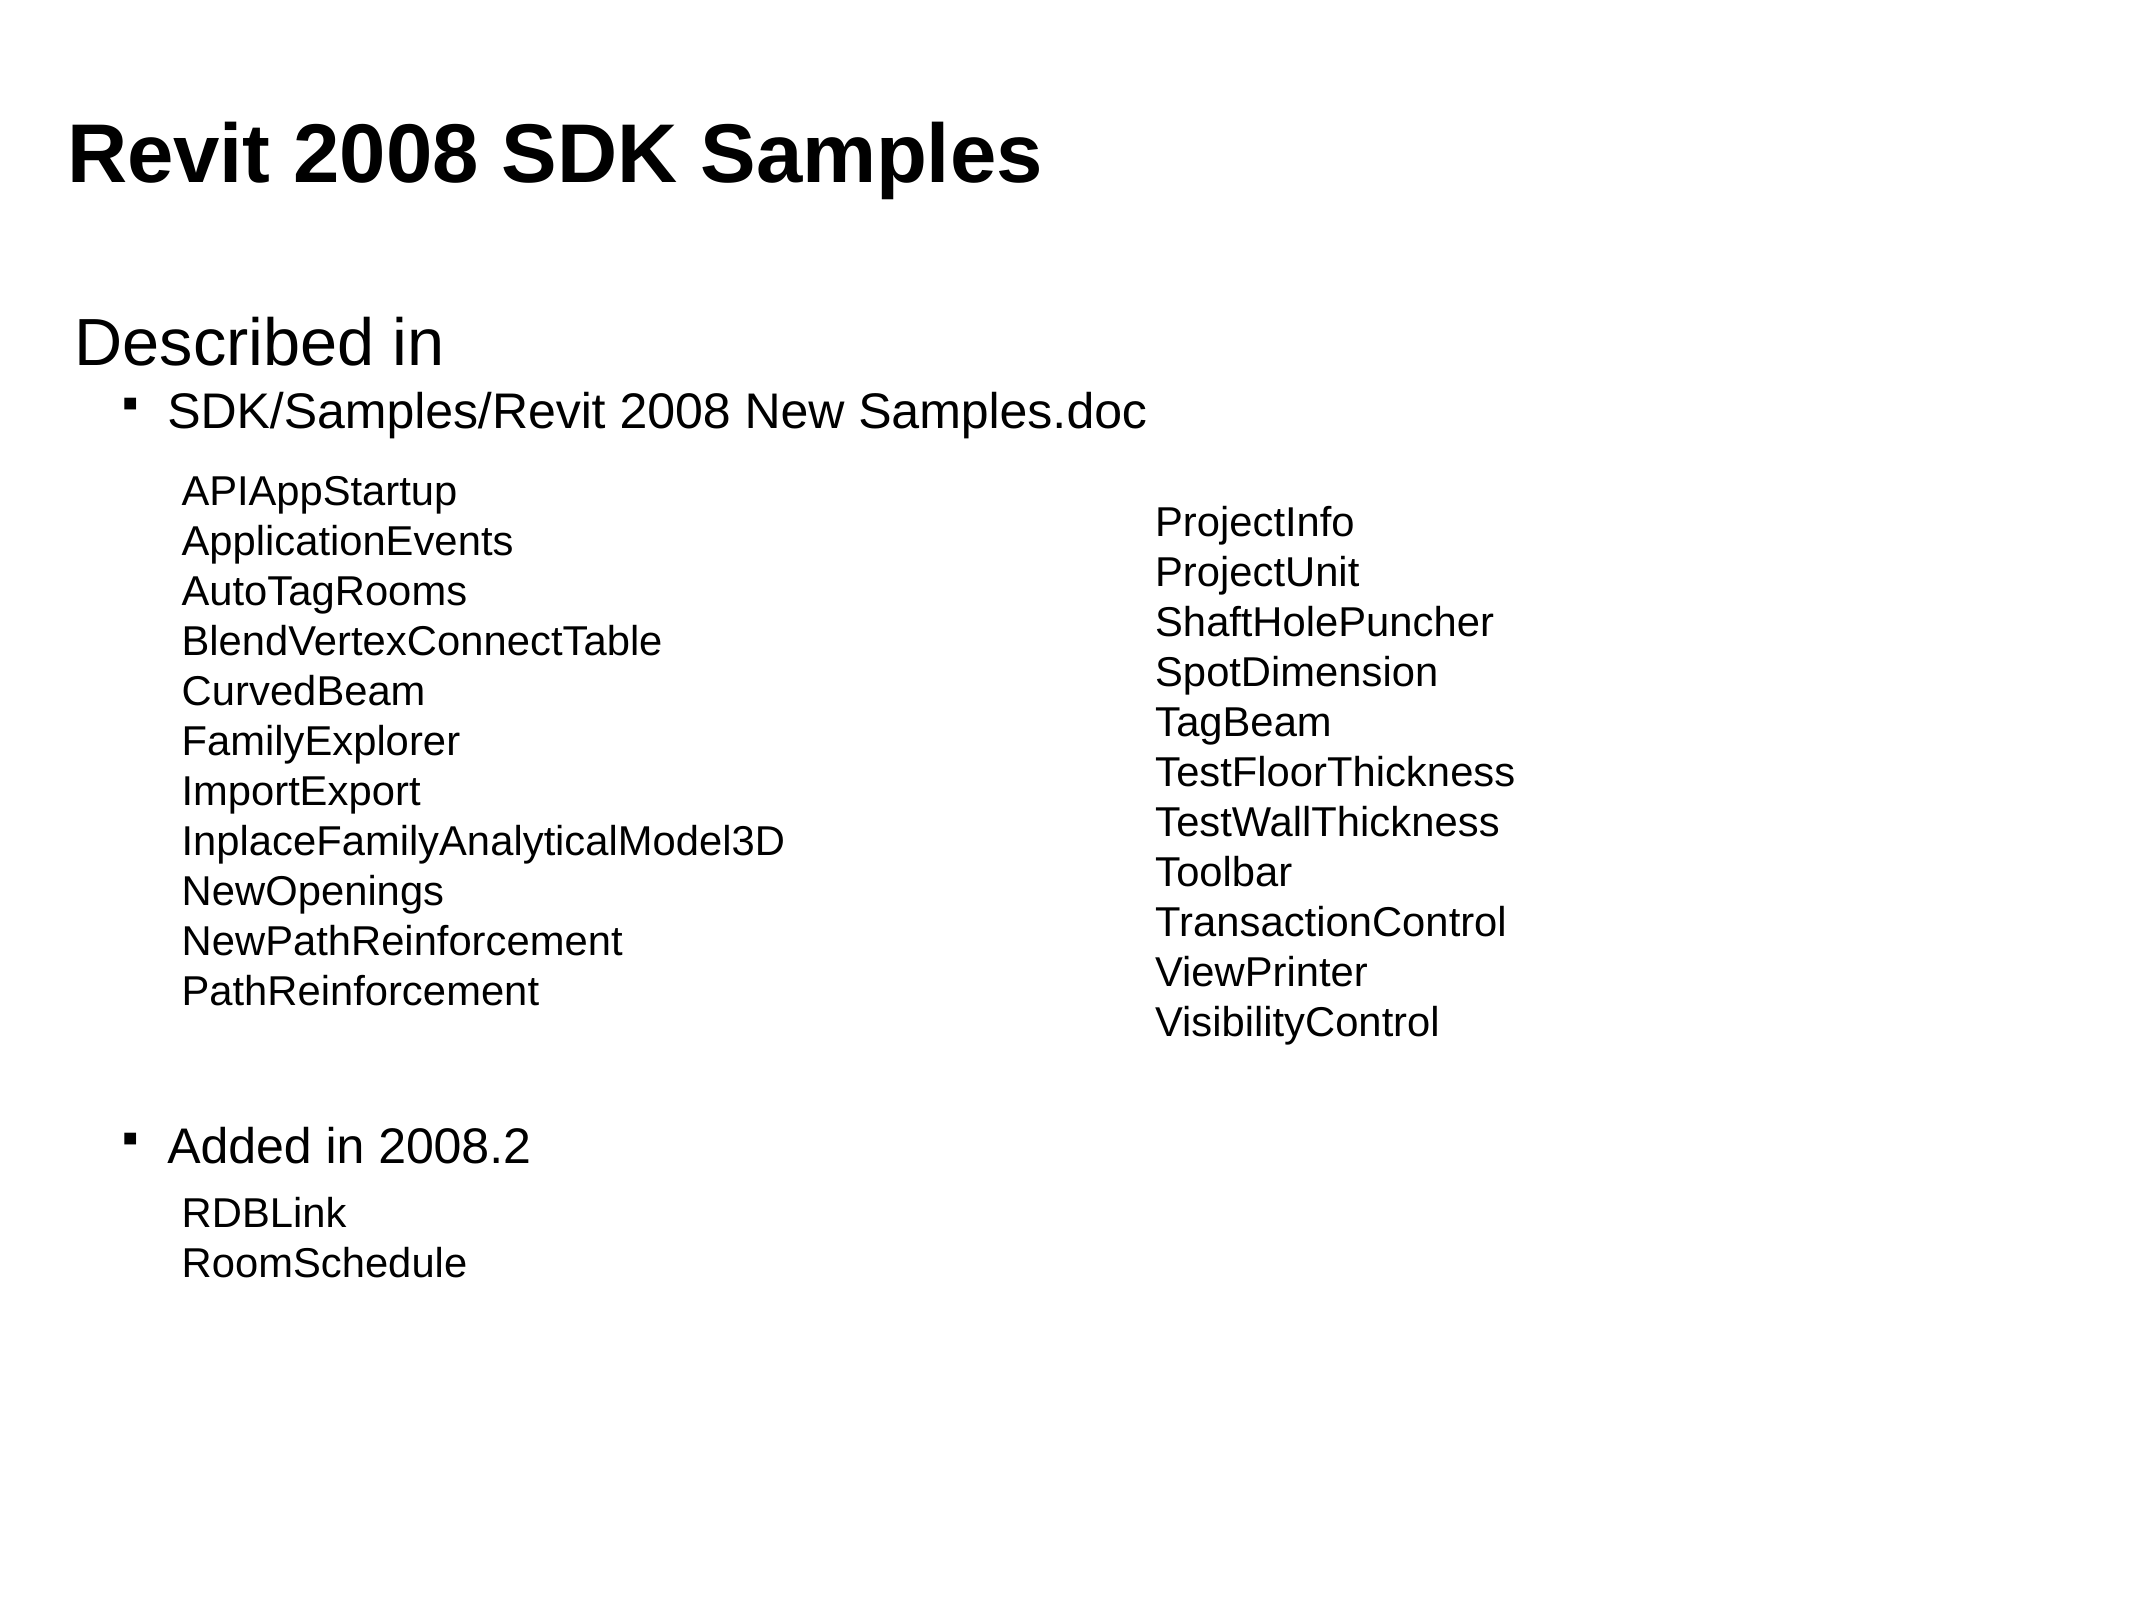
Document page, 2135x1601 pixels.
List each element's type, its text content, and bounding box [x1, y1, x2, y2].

text_box ProjectInfo ProjectUnit ShaftHolePuncher SpotDimension TagBeam TestFloorThickness TestWallThickness Toolbar TransactionControl ViewPrinter VisibilityControl [1133, 484, 1806, 1056]
list Described in SDK/Samples/Revit 2008 New Samples.doc APIAppStartup ApplicationEvents AutoTagRooms BlendVertexConnectTable CurvedBeam FamilyExplorer ImportExport InplaceFamilyAnalyticalModel3D NewOpenings NewPathReinforcement PathReinforcement Added in 2008.2 RDBLink RoomSchedule [73, 298, 1218, 1401]
title Revit 2008 SDK Samples [66, 59, 2028, 239]
